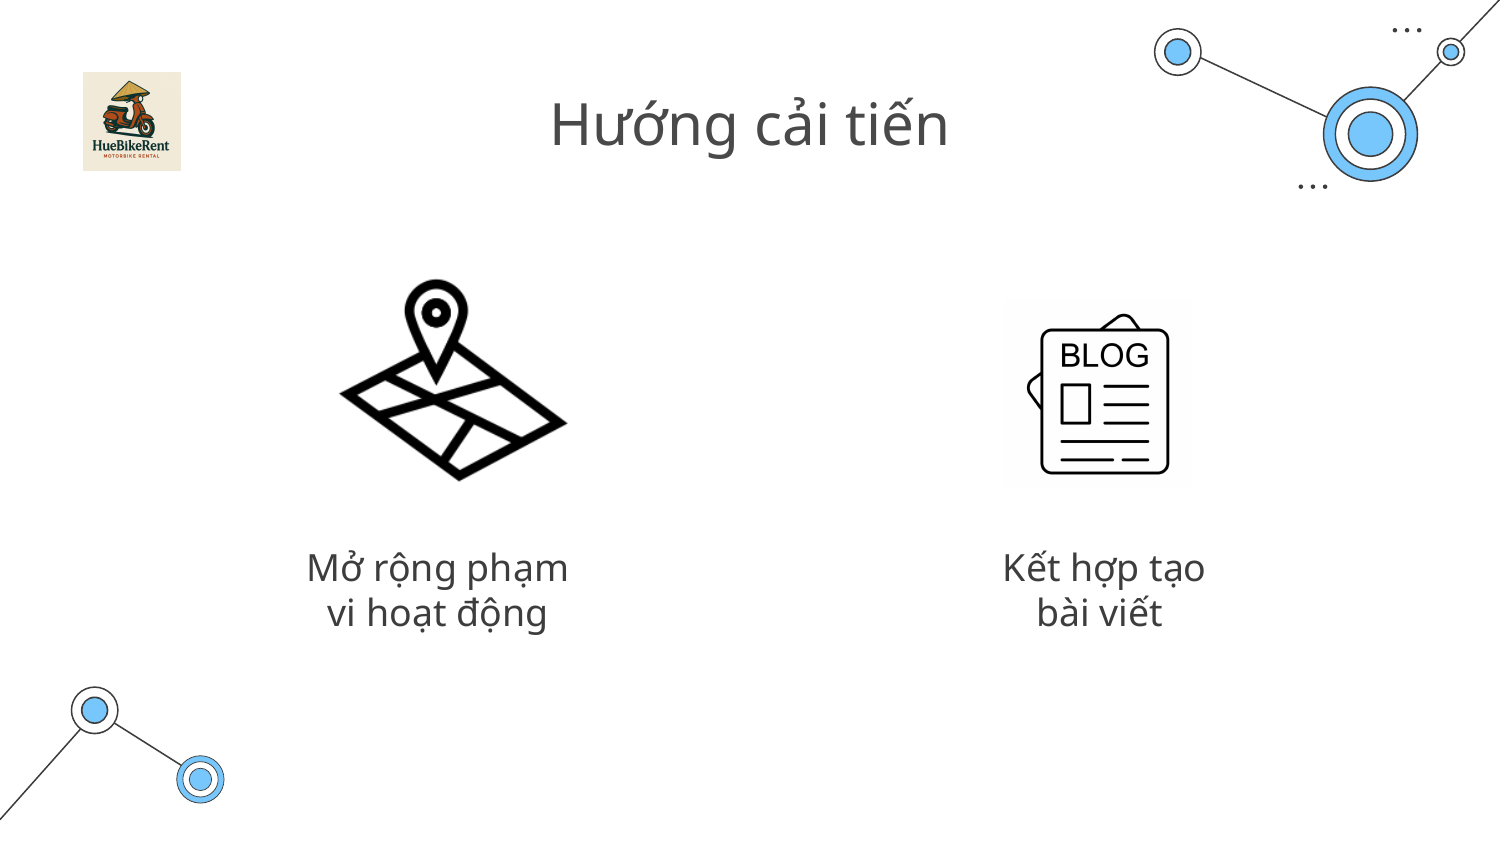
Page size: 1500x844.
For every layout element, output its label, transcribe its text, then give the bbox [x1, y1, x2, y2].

picture [82, 72, 181, 171]
subtitle Mở rộng phạm vi hoạt động [279, 528, 597, 652]
picture [329, 256, 578, 505]
subtitle Kết hợp tạo bài viết [967, 528, 1243, 652]
title Hướng cải tiến [257, 72, 1243, 171]
picture [1003, 300, 1192, 488]
